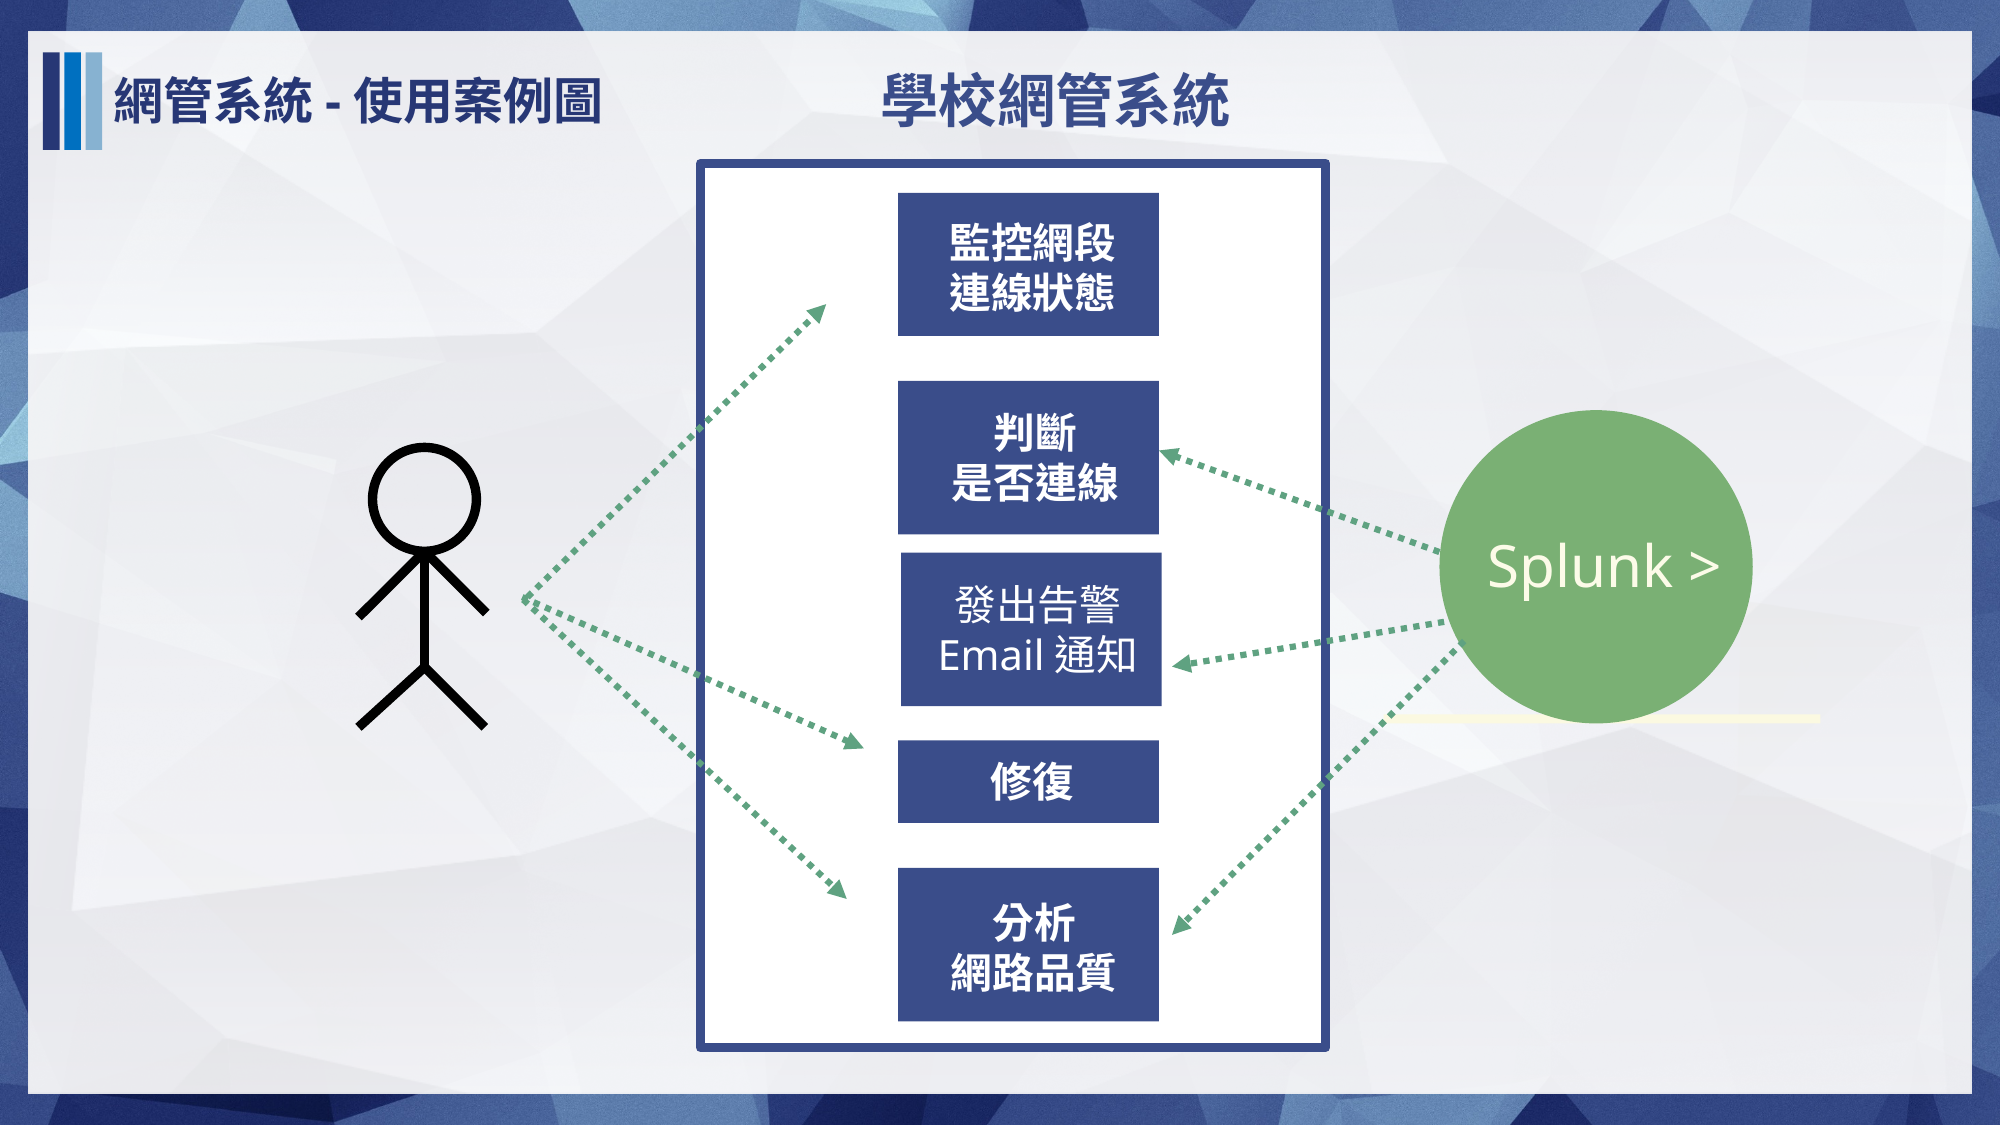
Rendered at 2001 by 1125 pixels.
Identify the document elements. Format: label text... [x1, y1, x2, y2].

text_box 監控網段 連線狀態 [934, 209, 1132, 325]
text_box 判斷 是否連線 [937, 399, 1134, 515]
text_box 網管系統-使用案例圖 [105, 61, 611, 137]
text_box [700, 163, 1326, 1048]
text_box [64, 52, 81, 150]
text_box [85, 52, 103, 150]
text_box 學校網管系統 [866, 56, 1246, 142]
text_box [358, 447, 487, 728]
text_box [1446, 410, 1746, 521]
text_box 分析 網路品質 [935, 889, 1133, 1004]
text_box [521, 596, 865, 749]
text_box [1158, 450, 1440, 553]
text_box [1171, 640, 1465, 936]
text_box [527, 303, 827, 596]
text_box [901, 552, 1162, 707]
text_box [523, 599, 847, 900]
text_box [898, 192, 1159, 336]
text_box [898, 740, 1159, 823]
text_box [1439, 529, 1444, 605]
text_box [1171, 621, 1445, 640]
picture [0, 0, 2000, 1125]
text_box 修復 [975, 748, 1089, 814]
text_box Splunk > [1444, 521, 1766, 607]
text_box [898, 380, 1159, 535]
text_box [898, 867, 1159, 1022]
text_box [1444, 607, 1748, 724]
text_box [1465, 714, 1584, 724]
text_box [1608, 714, 1821, 724]
text_box [42, 52, 60, 150]
text_box 發出告警 Email通知 [922, 571, 1153, 687]
